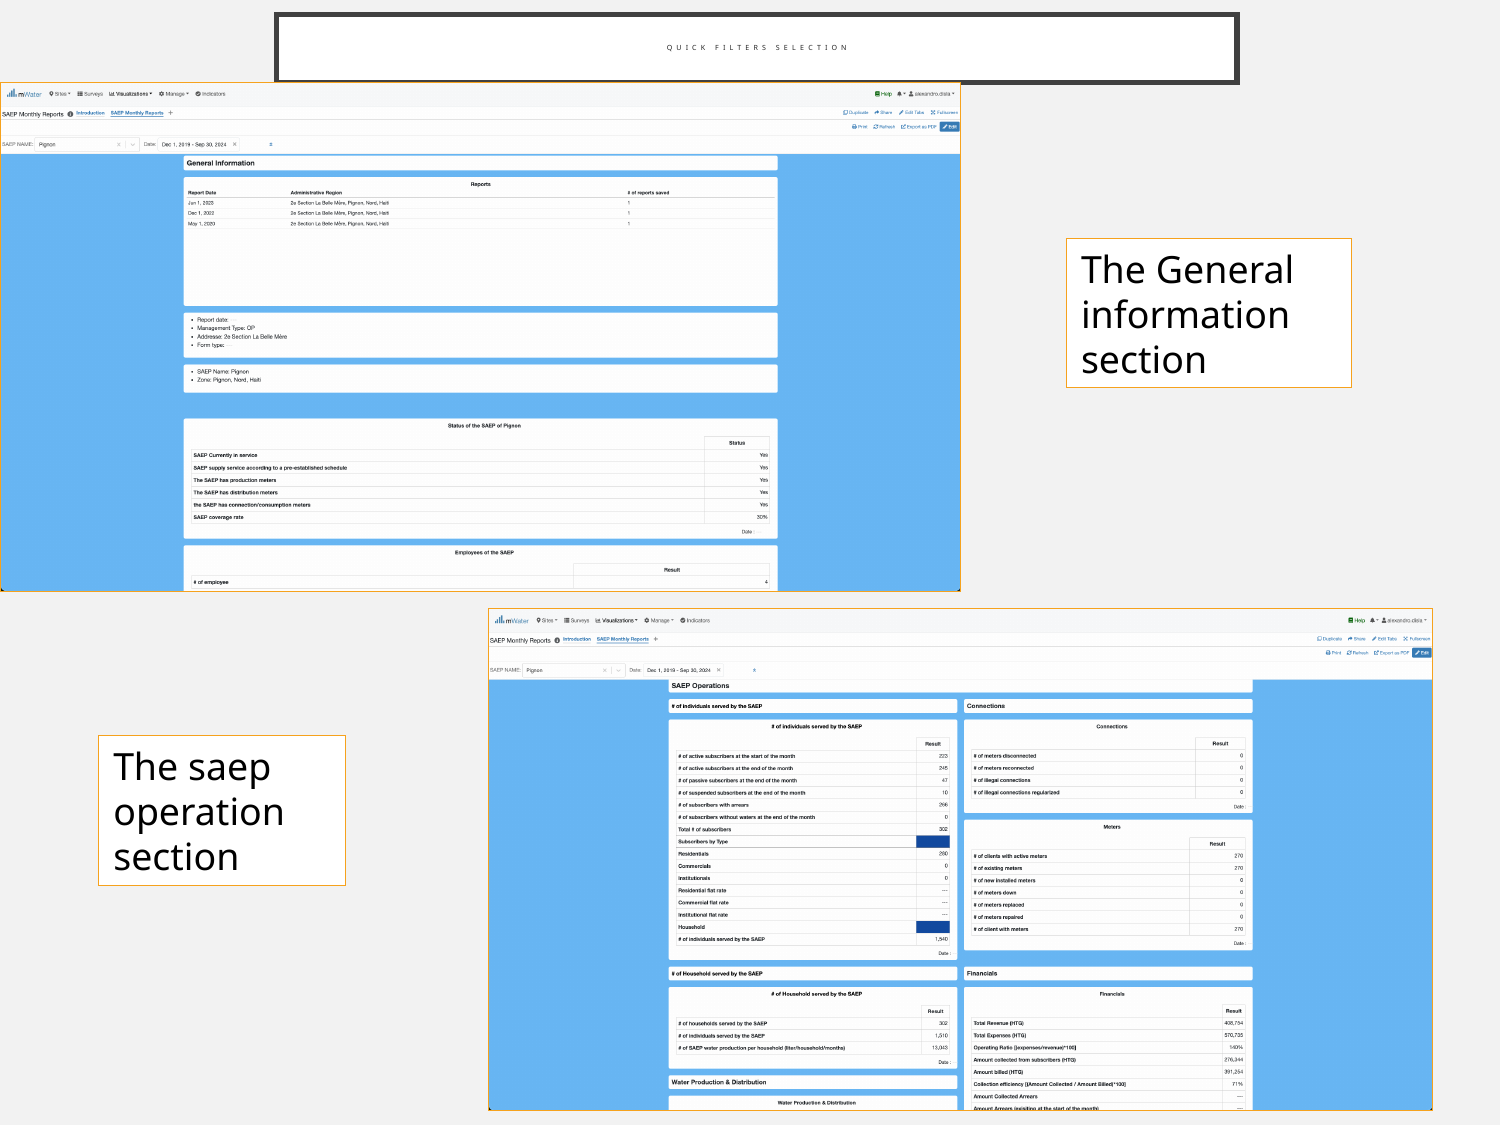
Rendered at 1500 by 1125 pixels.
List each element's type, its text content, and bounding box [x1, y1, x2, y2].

picture [488, 608, 1433, 1111]
text_box The saep operation section [98, 735, 346, 886]
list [0, 82, 961, 592]
text_box The General information section [1066, 238, 1352, 388]
title Quick Filters Selection [274, 12, 1240, 85]
